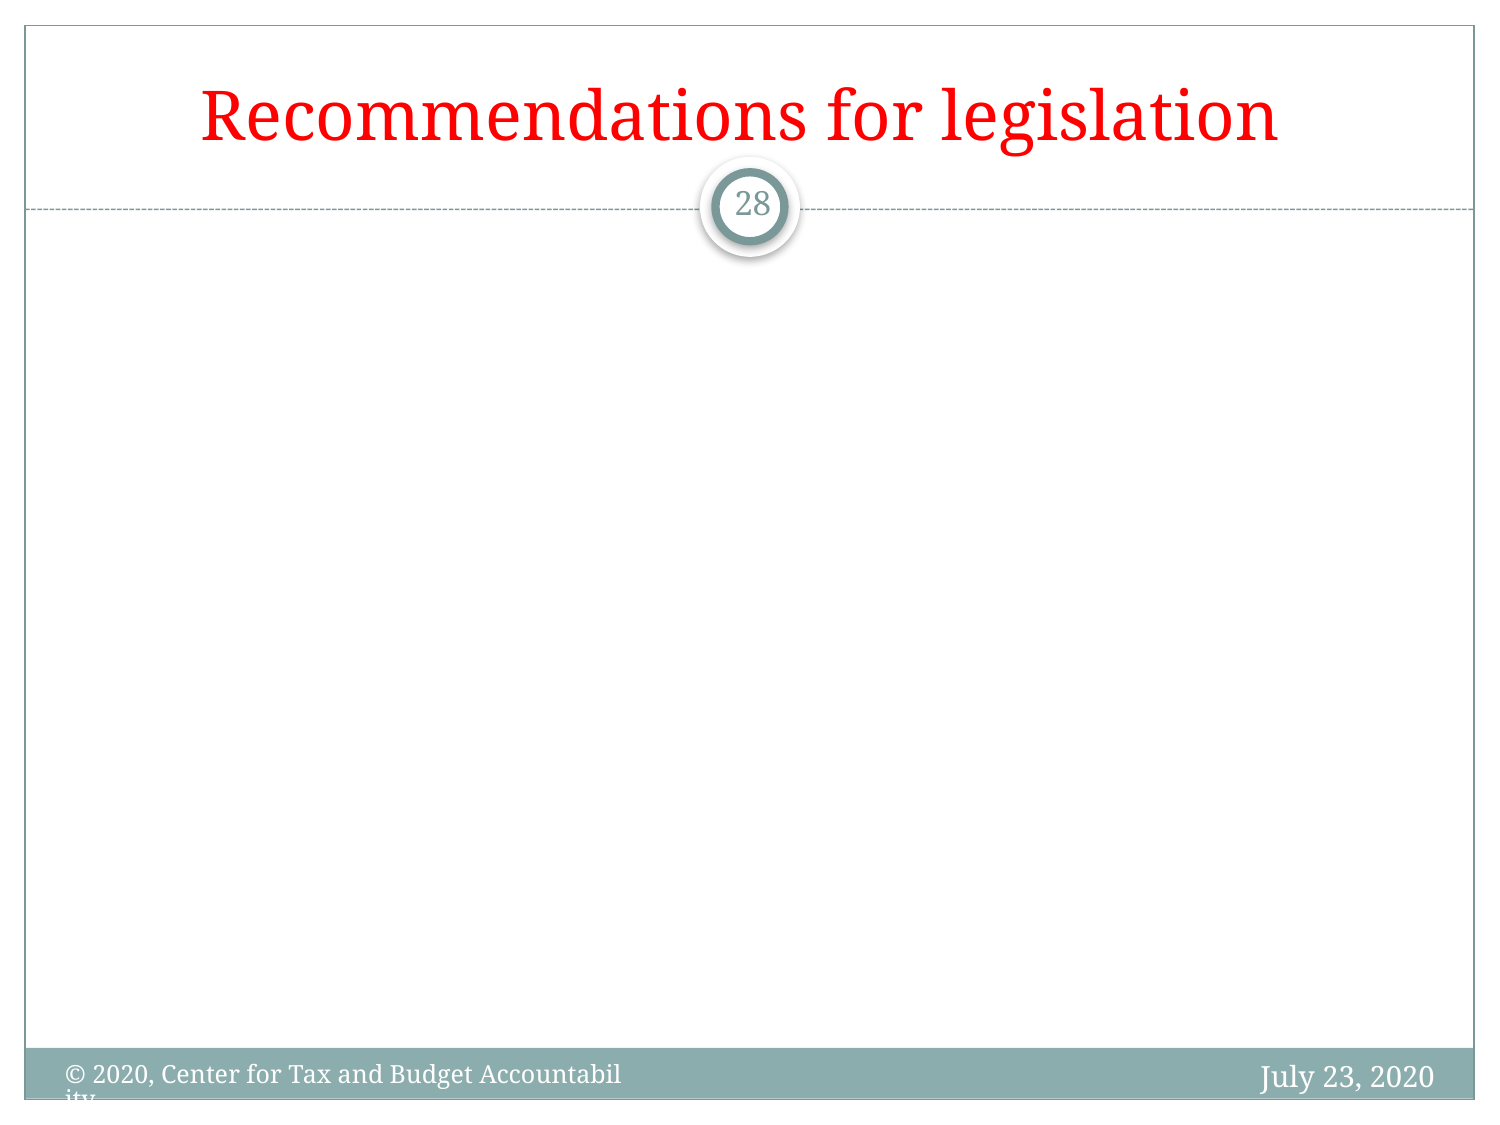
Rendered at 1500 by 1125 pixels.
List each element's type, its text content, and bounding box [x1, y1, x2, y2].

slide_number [950, 1050, 1450, 1111]
slide_number 28 [715, 168, 791, 241]
title Recommendations for legislation [49, 37, 1450, 162]
footer © 2020, Center for Tax and Budget Accountability [50, 1051, 638, 1112]
